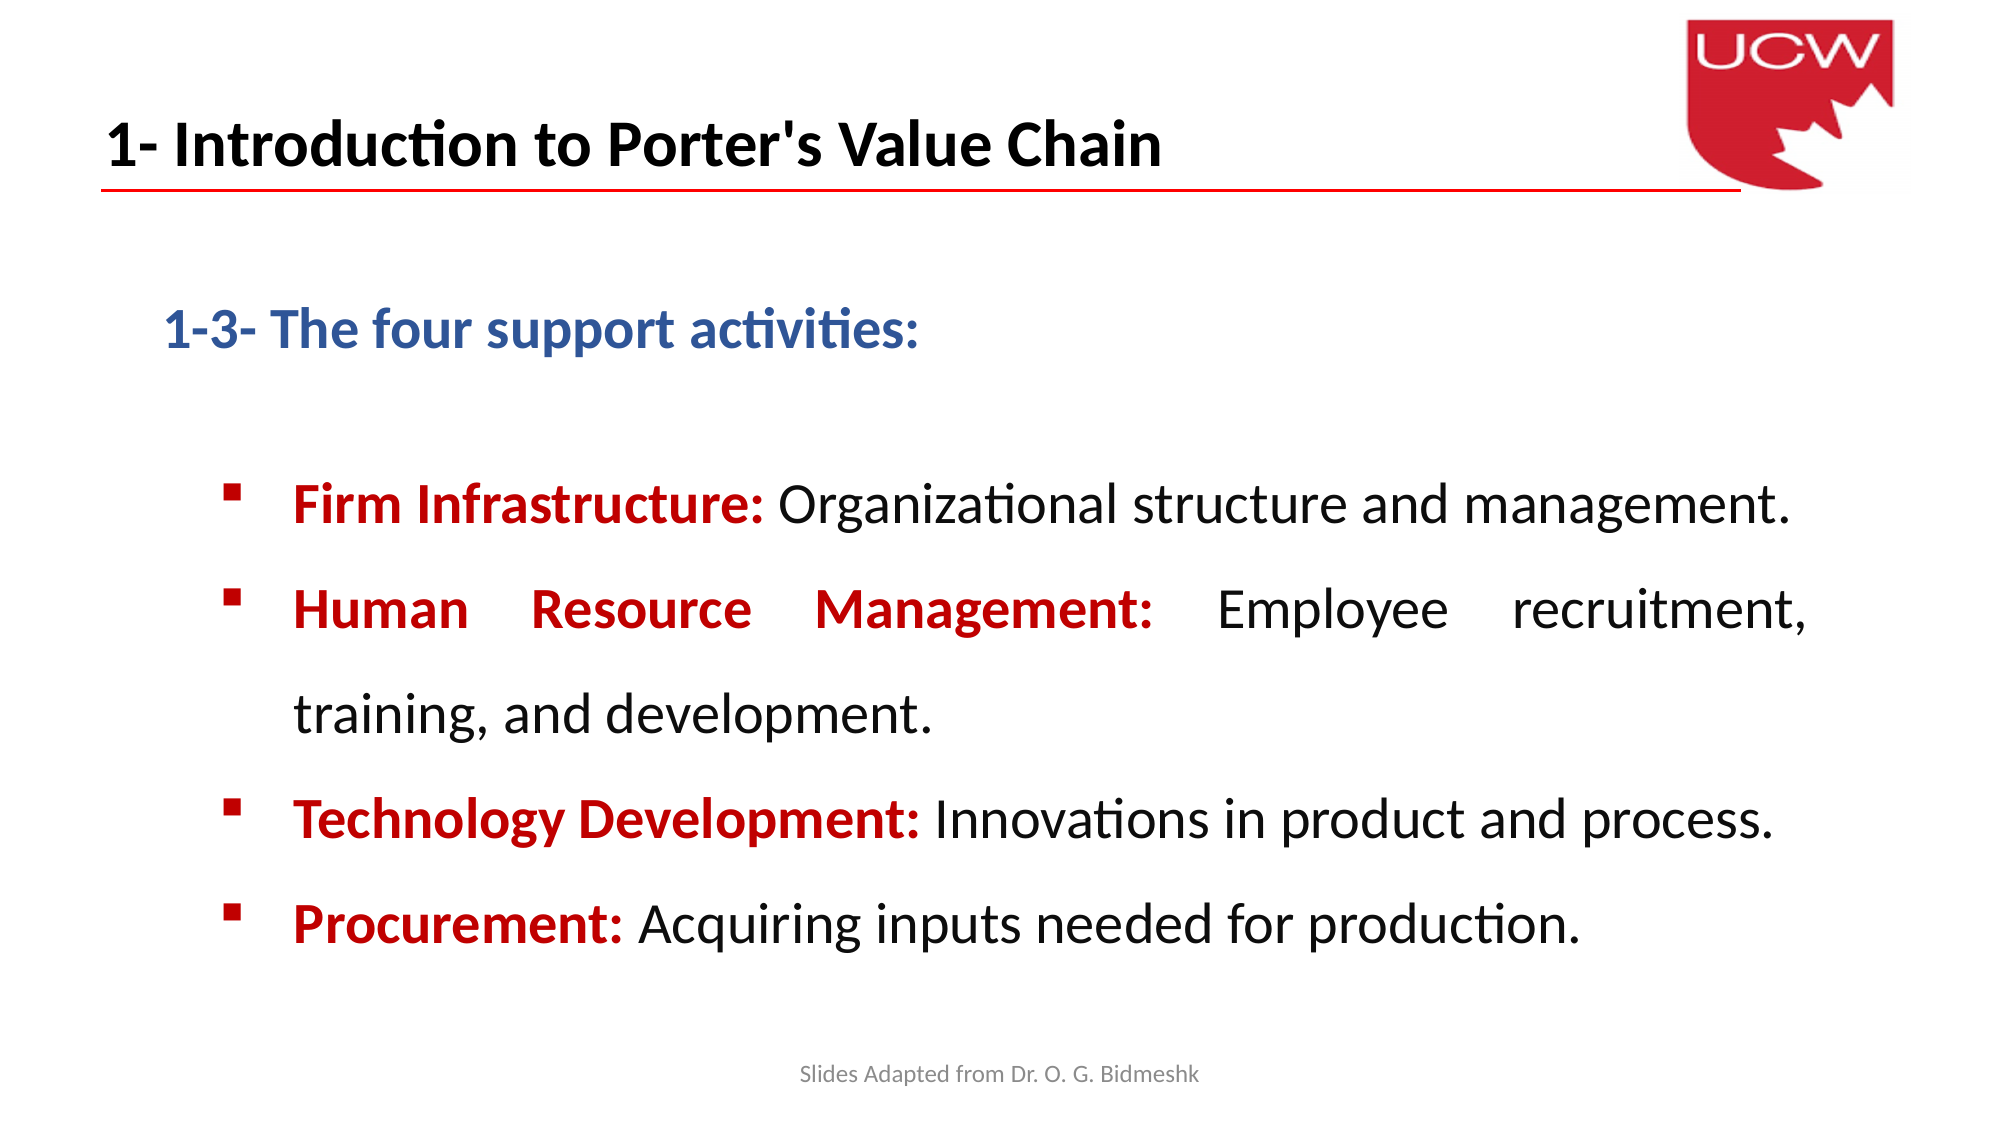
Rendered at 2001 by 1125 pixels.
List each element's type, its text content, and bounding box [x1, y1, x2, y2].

footer Slides Adapted from Dr. O. G. Bidmeshk [662, 1042, 1338, 1103]
text_box 1- Introduction to Porter's Value Chain [89, 72, 1679, 189]
text_box 1-3- The four support activities: Firm Infrastructure: Organizational structure and management. Human Resource Management: Employee recruitment, training, and development. Technology Development: Innovations in product and process. Procurement: Acquiring inputs needed for production. [58, 282, 1824, 1068]
picture [1679, 12, 1911, 194]
